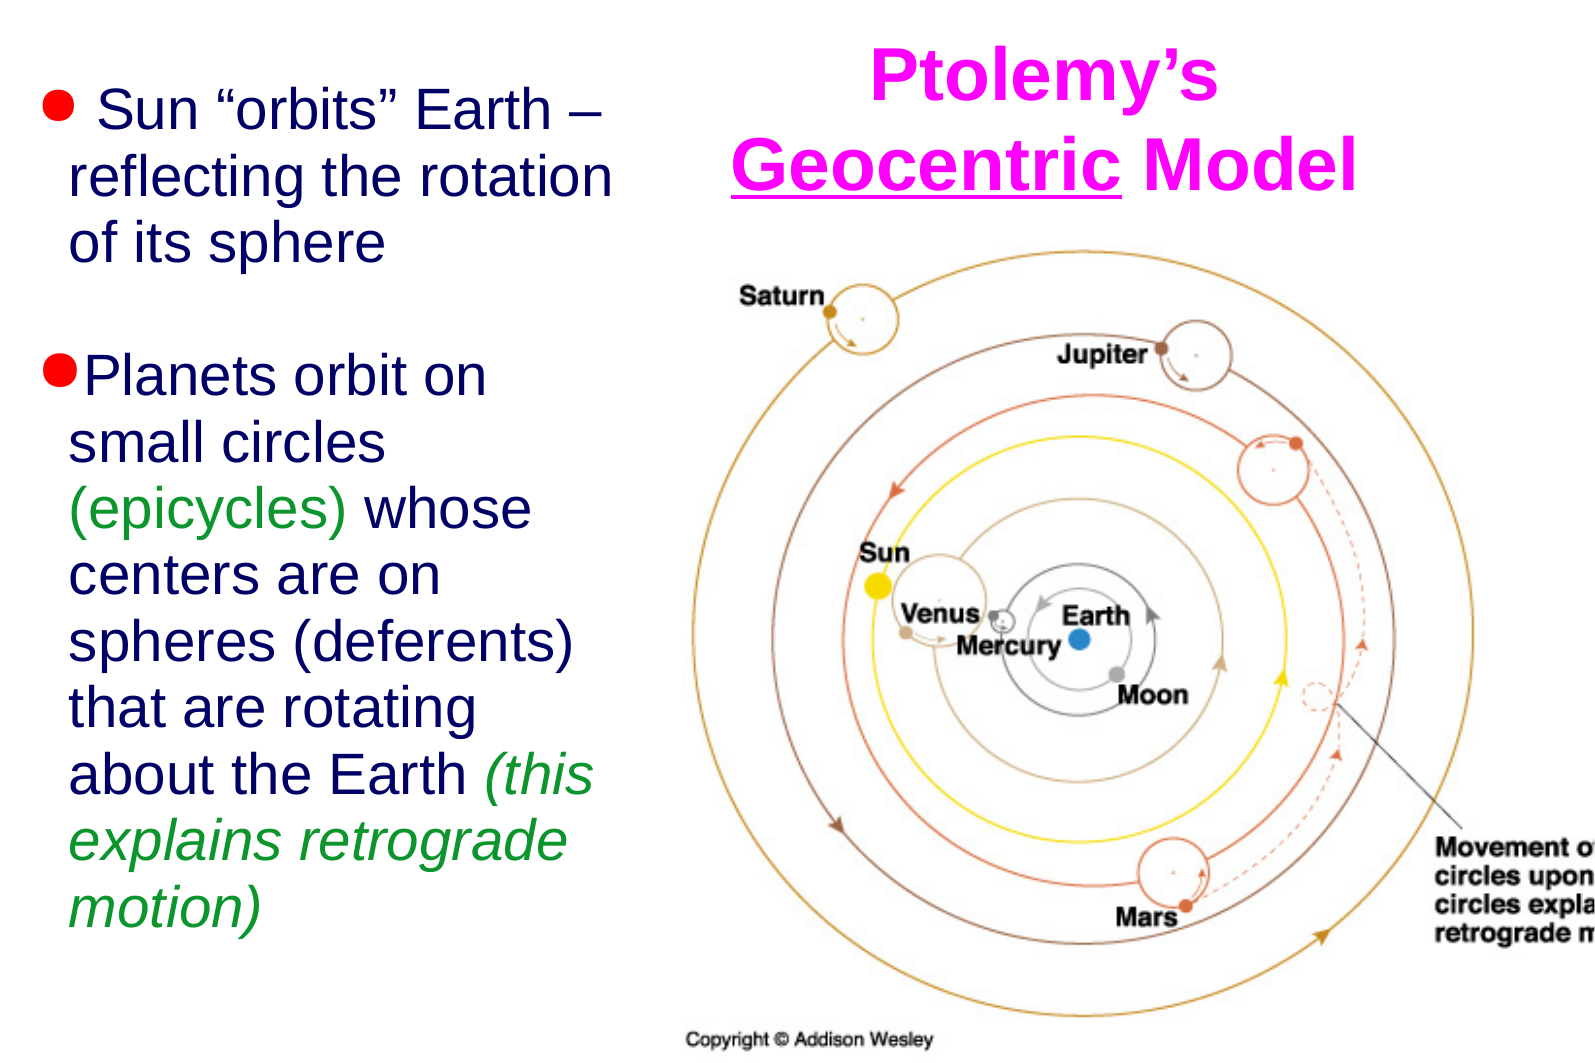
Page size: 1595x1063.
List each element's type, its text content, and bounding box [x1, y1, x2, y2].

title Ptolemy’s Geocentric Model [650, 31, 1441, 200]
text_box Sun “orbits” Earth – reflecting the rotation of its sphere Planets orbit on small circles (epicycles) whose centers are on spheres (deferents) that are rotating about the Earth (this explains retrograde motion) [22, 69, 648, 949]
picture [667, 229, 1595, 1063]
